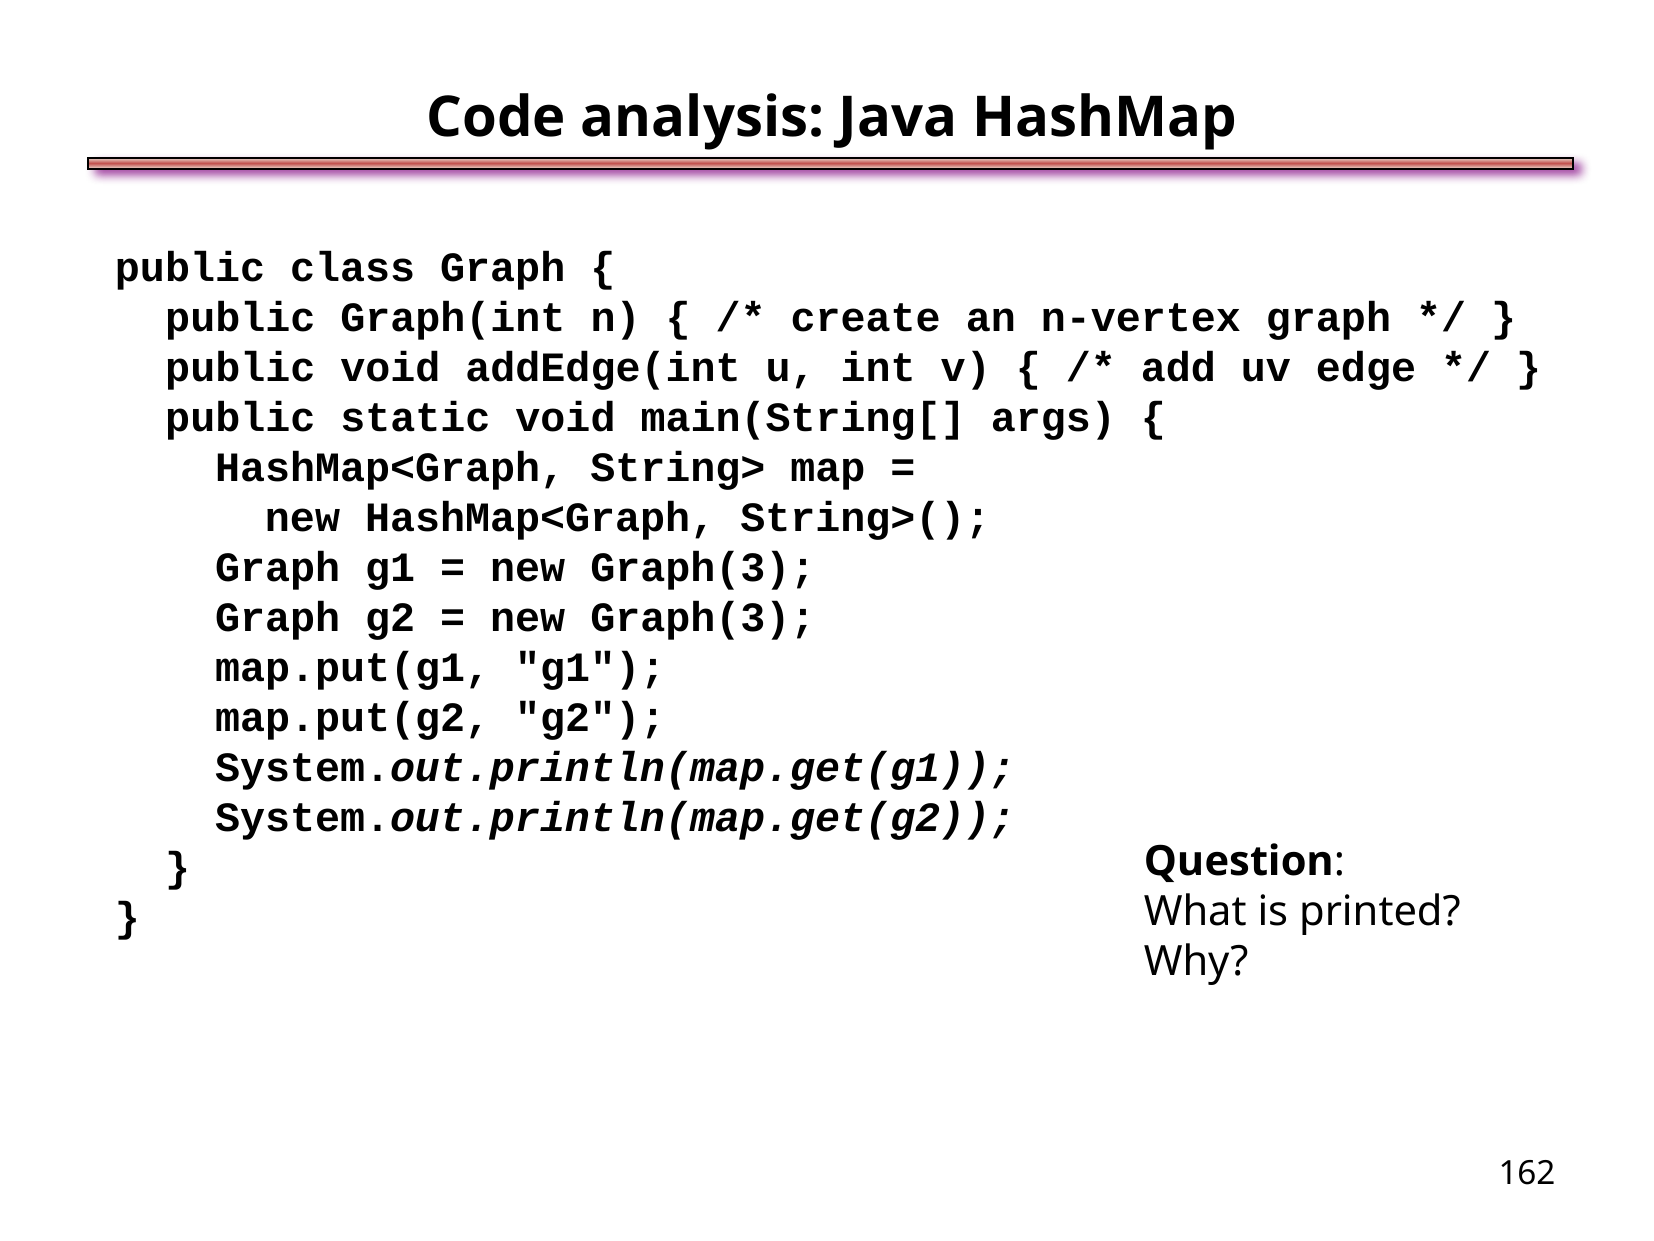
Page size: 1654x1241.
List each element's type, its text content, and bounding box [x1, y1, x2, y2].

text_box Code analysis: Java HashMap [87, 72, 1576, 156]
text_box Question: What is printed? Why? [1129, 826, 1462, 992]
text_box <number> [1227, 1142, 1573, 1226]
text_box public class Graph { public Graph(int n) { /* create an n-vertex graph */ } public void addEdge(int u, int v) { /* add uv edge */ } public static void main(String[] args) { HashMap<Graph, String> map = new HashMap<Graph, String>(); Graph g1 = new Graph(3); Graph g2 = new Graph(3); map.put(g1, "g1"); map.put(g2, "g2"); System.out.println(map.get(g1)); System.out.println(map.get(g2)); } } [87, 182, 1571, 1131]
